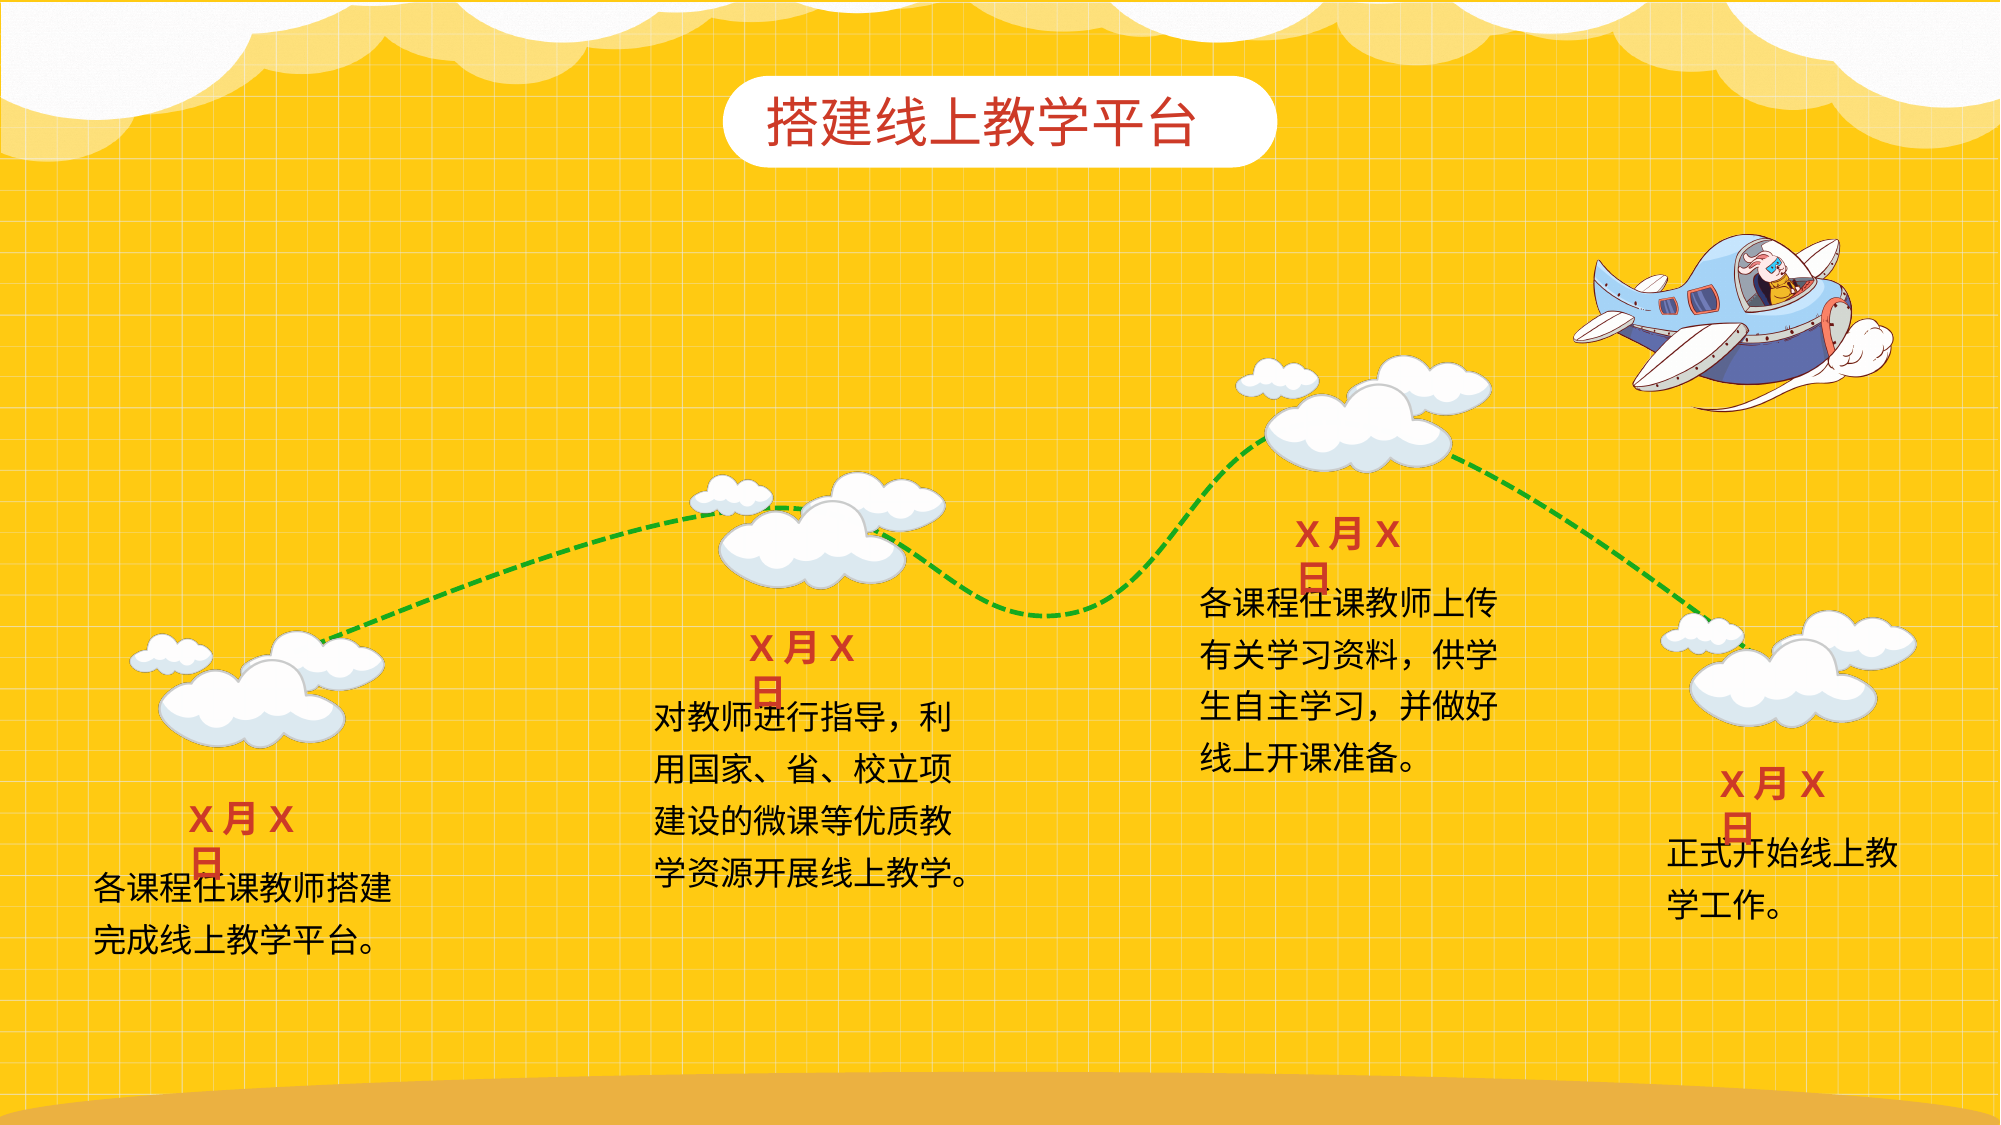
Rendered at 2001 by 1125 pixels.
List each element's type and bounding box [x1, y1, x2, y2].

text_box [1, 2, 2000, 968]
text_box [0, 2, 1999, 1125]
